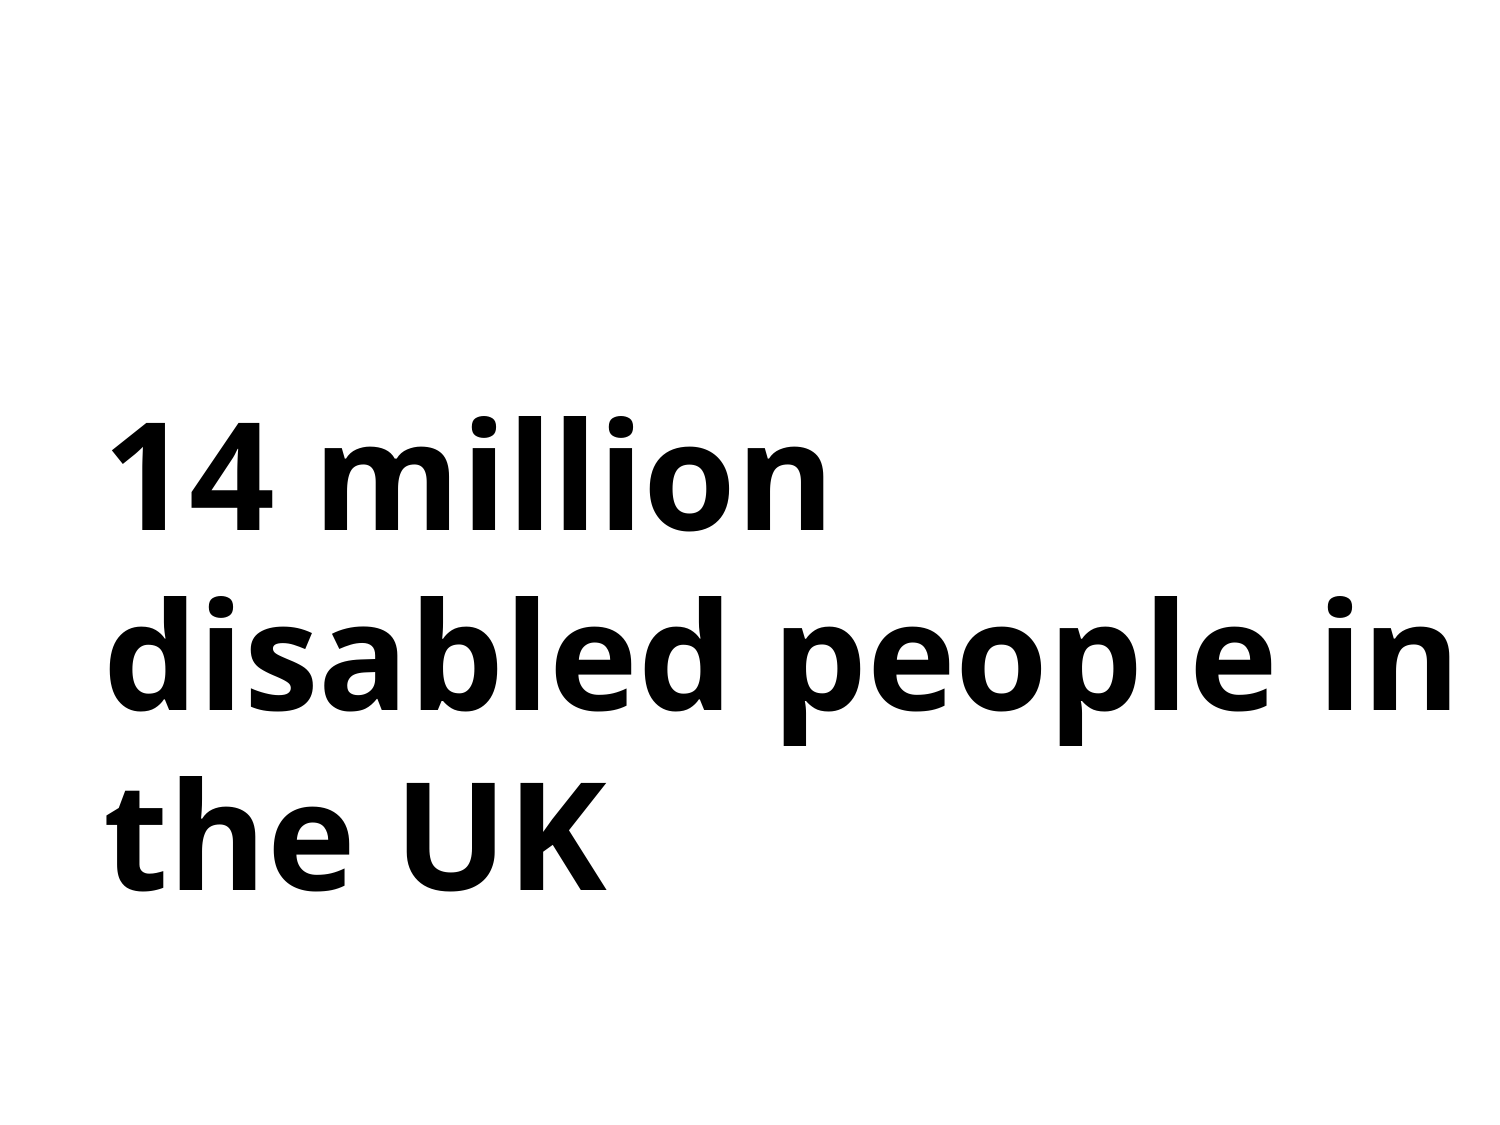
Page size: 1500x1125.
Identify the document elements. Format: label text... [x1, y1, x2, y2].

text_box 14 million disabled people in the UK [88, 365, 1500, 936]
